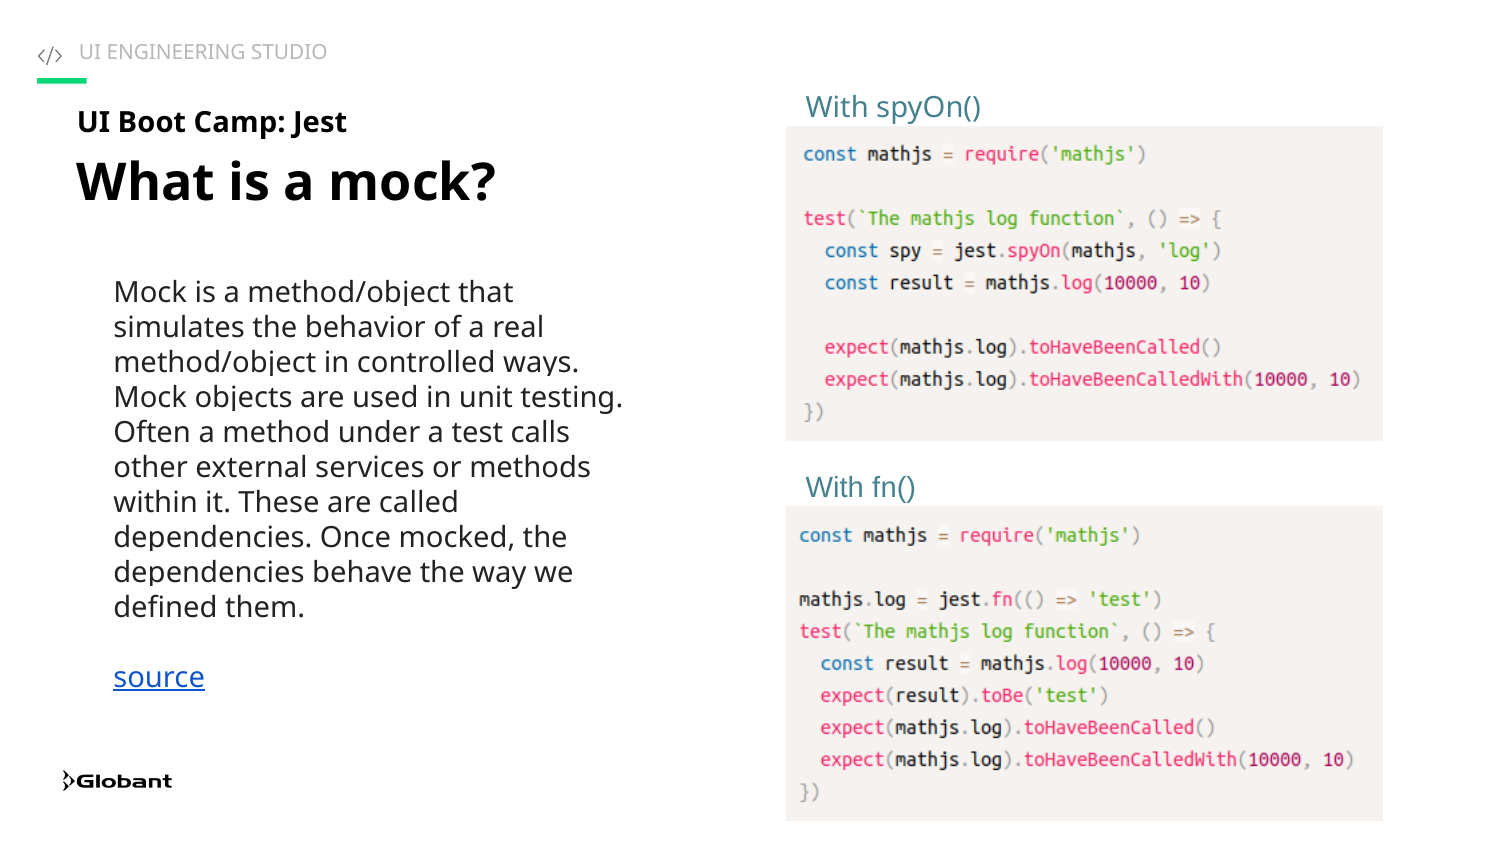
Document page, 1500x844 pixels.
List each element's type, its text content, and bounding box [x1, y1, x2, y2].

text_box [37, 78, 87, 84]
picture [62, 770, 172, 791]
picture [786, 126, 1383, 442]
text_box Mock is a method/object that simulates the behavior of a real method/object in controlled ways. Mock objects are used in unit testing. Often a method under a test calls other external services or methods within it. These are called dependencies. Once mocked, the dependencies behave the way we defined them. source [98, 258, 667, 626]
text_box With spyOn() [790, 73, 1383, 126]
picture [36, 45, 63, 66]
text_box UI Boot Camp: Jest What is a mock? [61, 83, 790, 227]
picture [786, 506, 1383, 821]
text_box UI ENGINEERING STUDIO [64, 29, 632, 69]
text_box With fn() [790, 453, 1330, 504]
